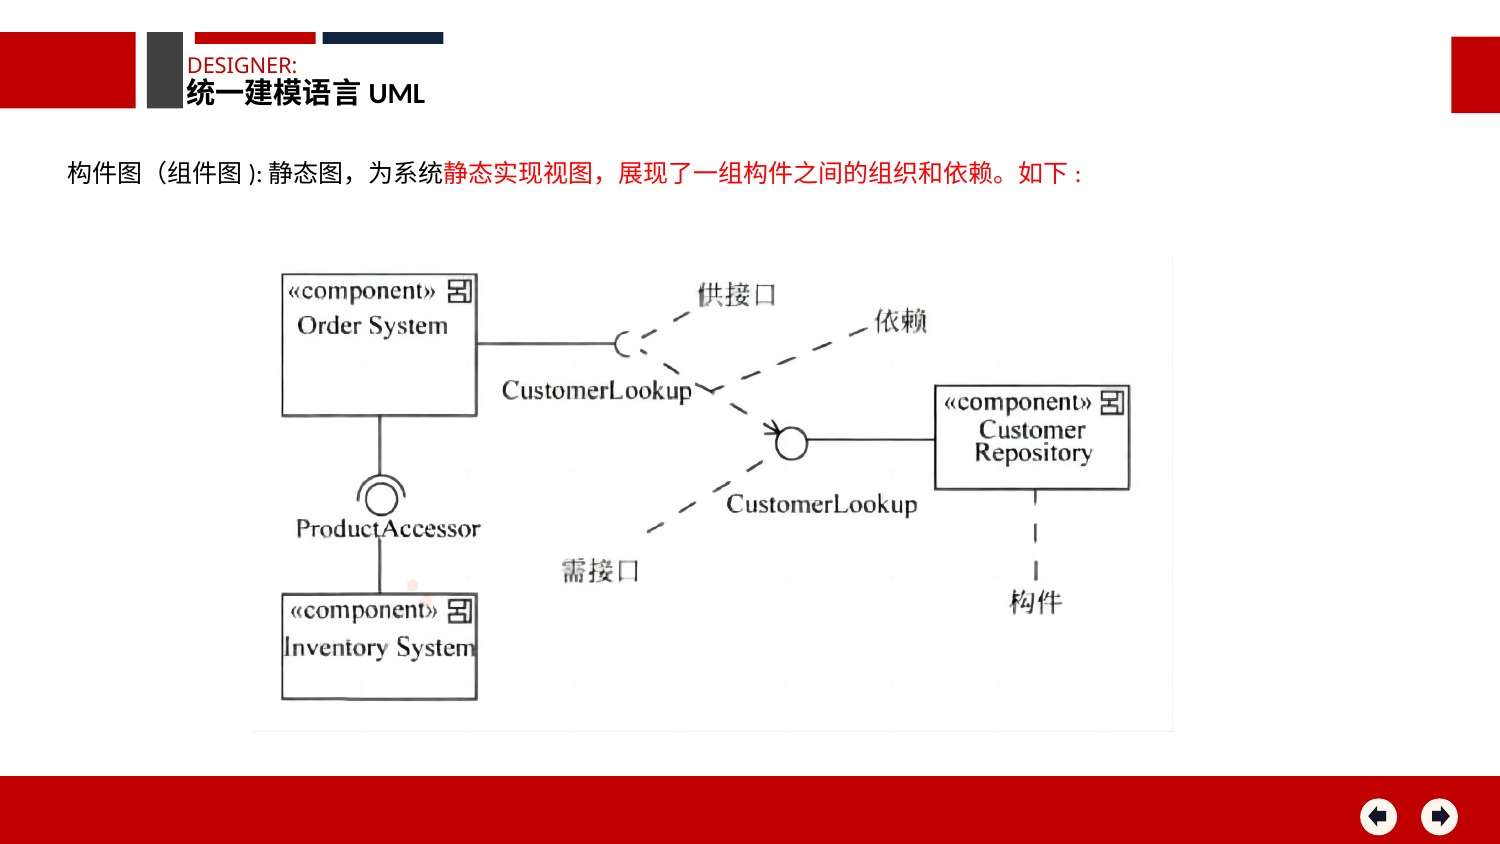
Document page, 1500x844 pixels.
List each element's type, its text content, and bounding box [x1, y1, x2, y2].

text_box DESIGNER: [172, 43, 313, 67]
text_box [194, 31, 444, 45]
text_box 统一建模语言UML [171, 67, 672, 118]
text_box 构件图（组件图):静态图，为系统静态实现视图，展现了一组构件之间的组织和依赖。如下: [52, 150, 1432, 195]
picture [253, 256, 1173, 732]
